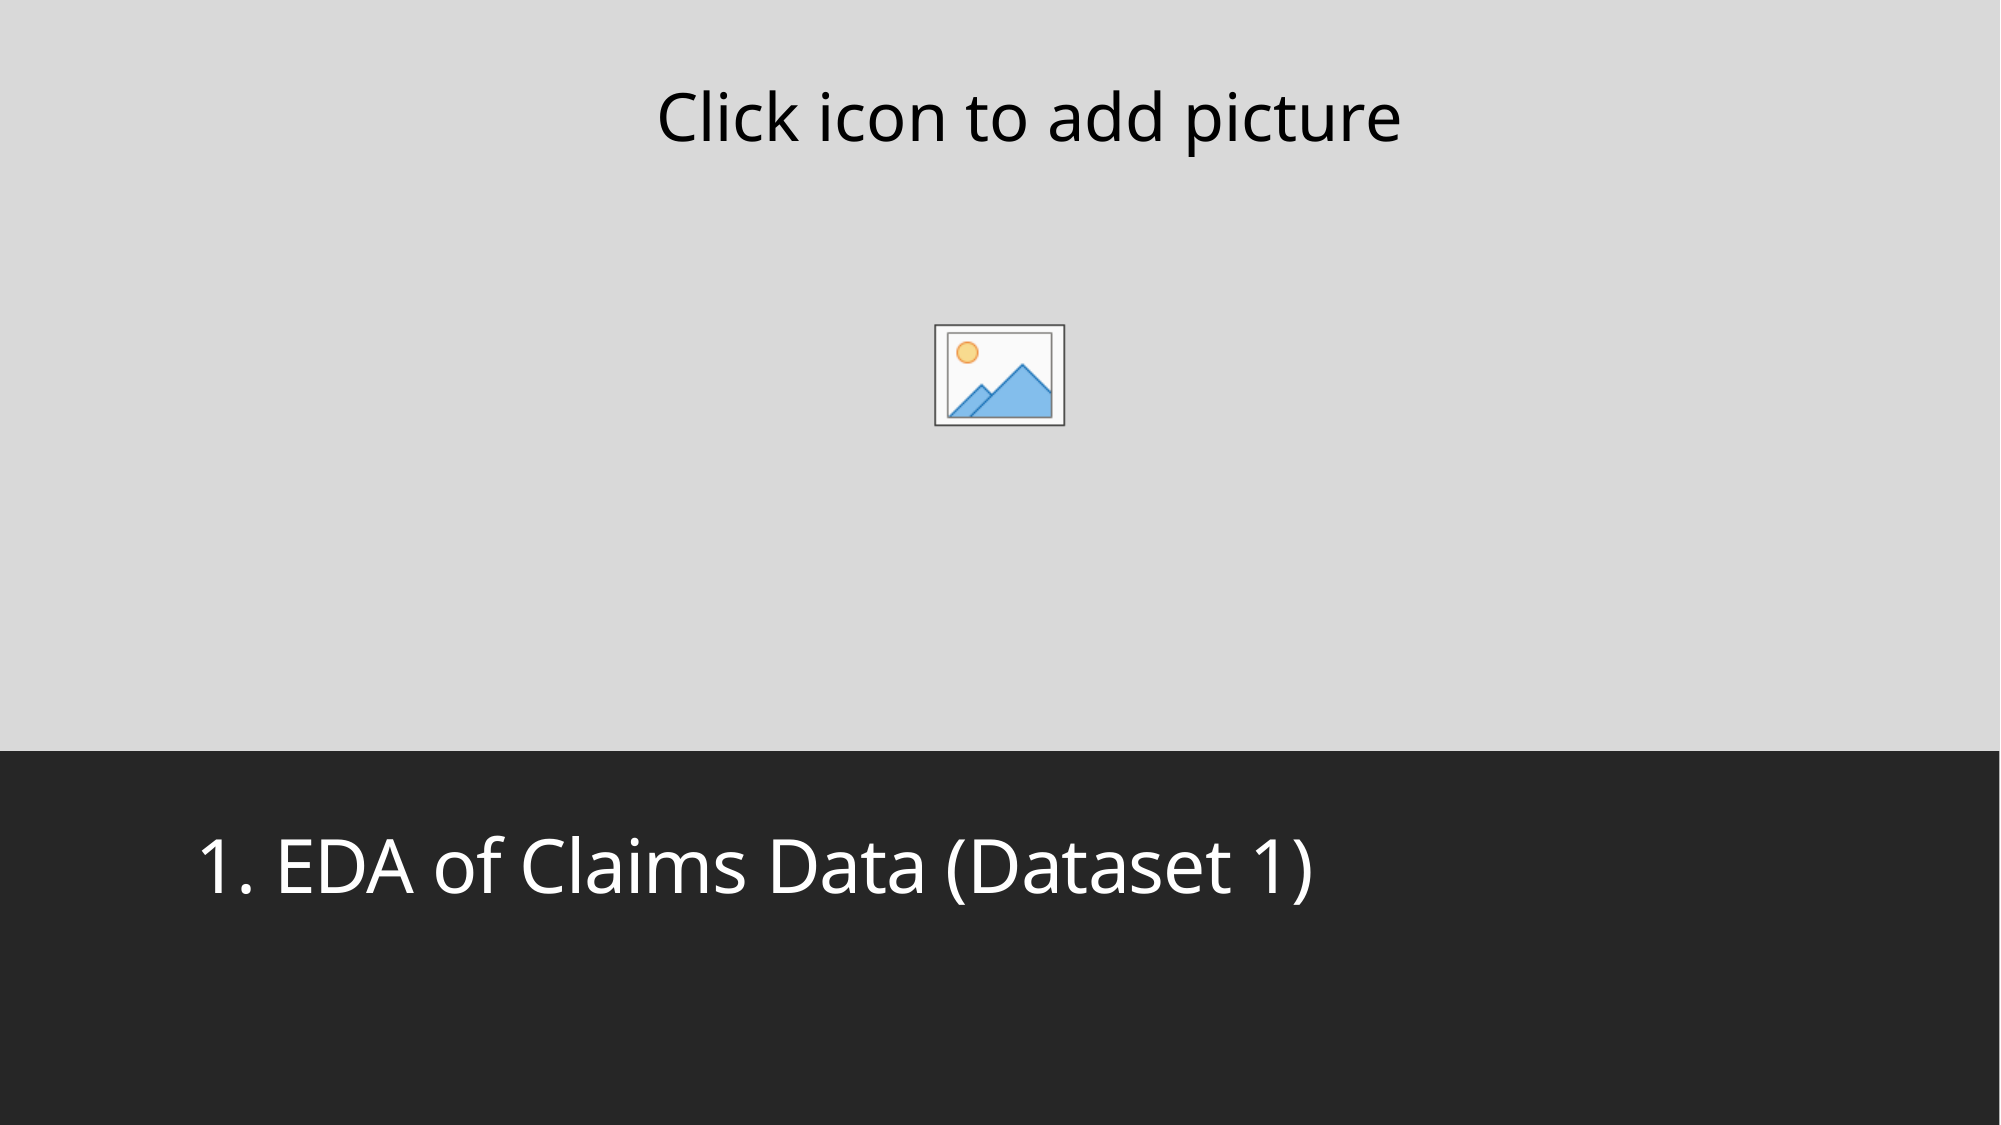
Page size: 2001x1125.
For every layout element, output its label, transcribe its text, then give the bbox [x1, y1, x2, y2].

picture [0, 0, 2000, 752]
title 1. EDA of Claims Data (Dataset 1) [180, 787, 1839, 910]
